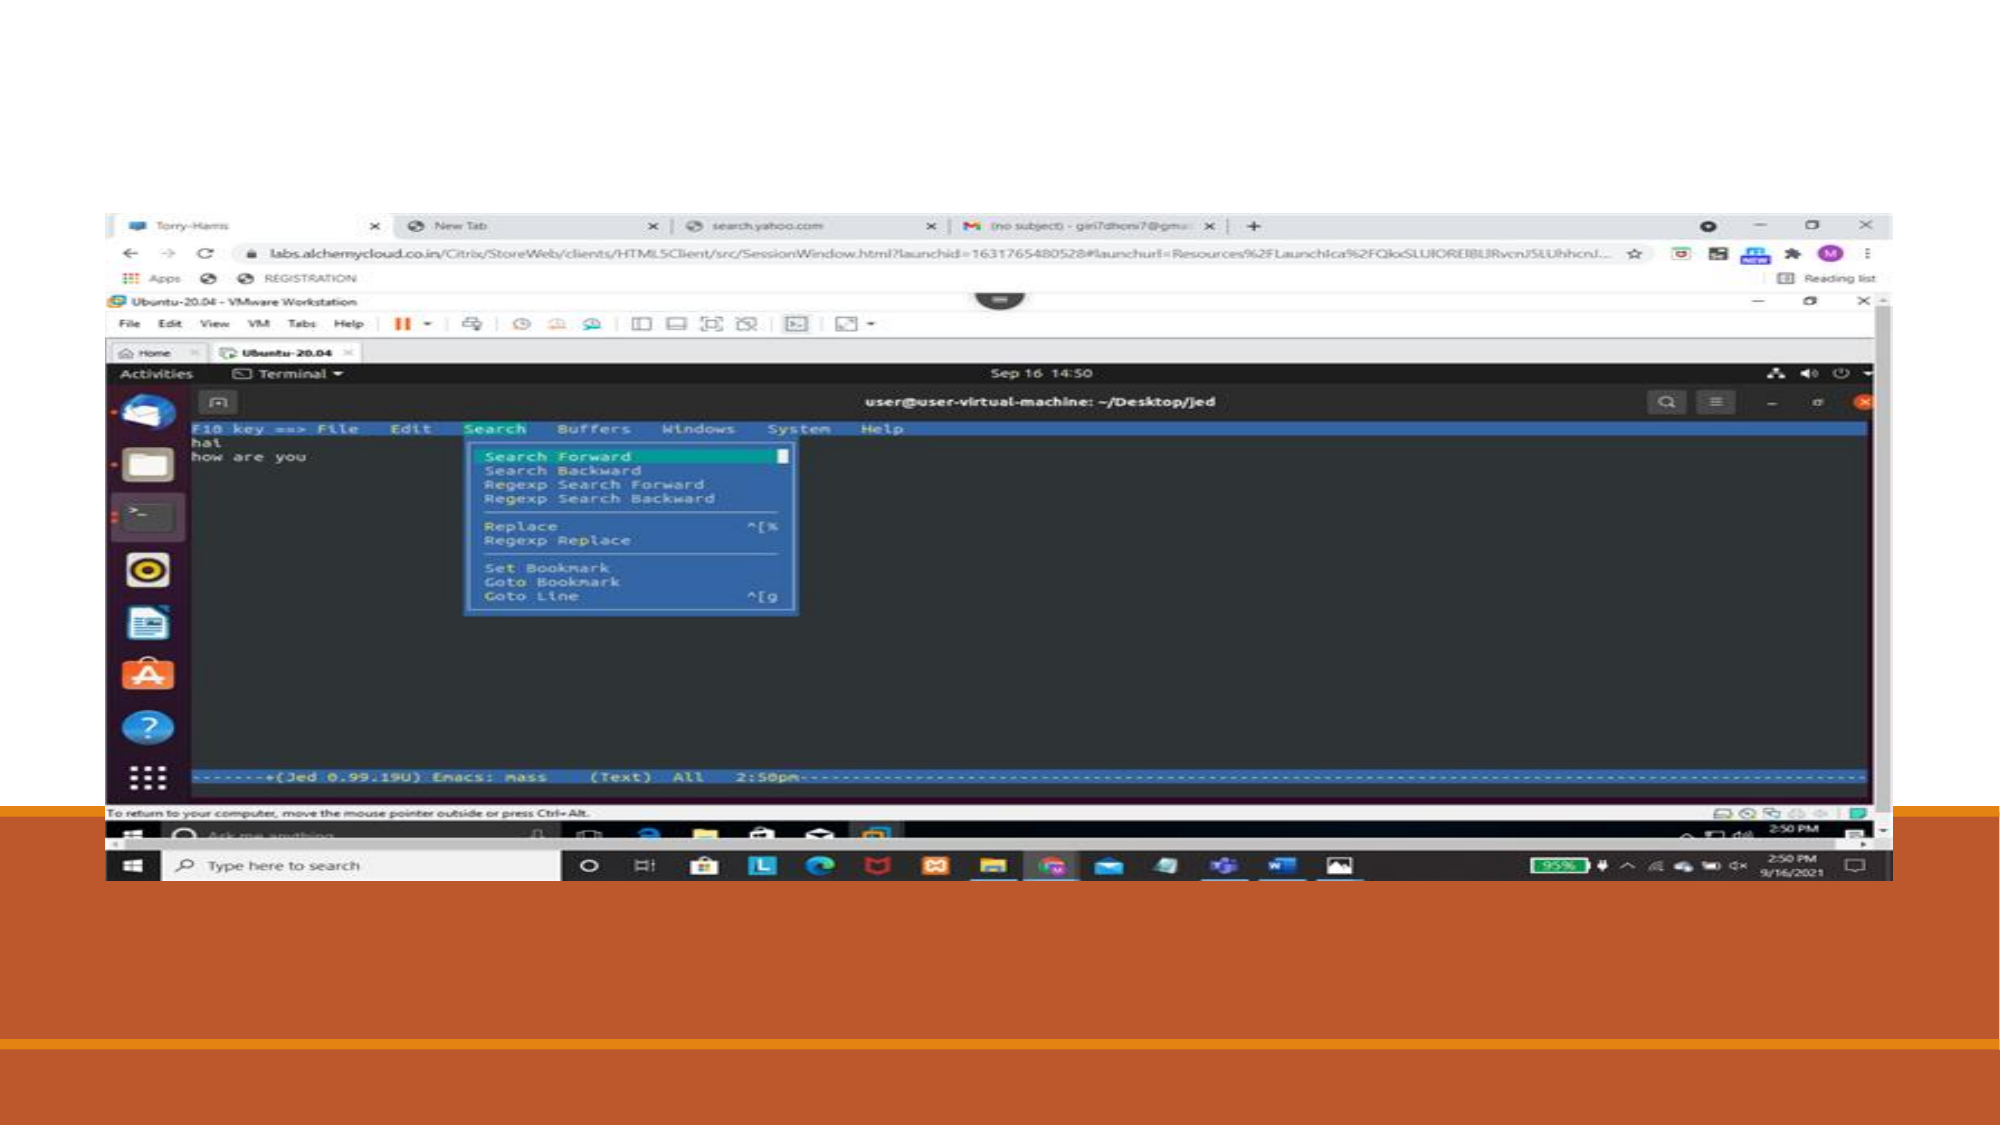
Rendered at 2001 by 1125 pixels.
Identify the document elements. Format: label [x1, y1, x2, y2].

text_box [0, 1038, 2000, 1051]
text_box [0, 1051, 2000, 1125]
picture [104, 213, 1894, 881]
